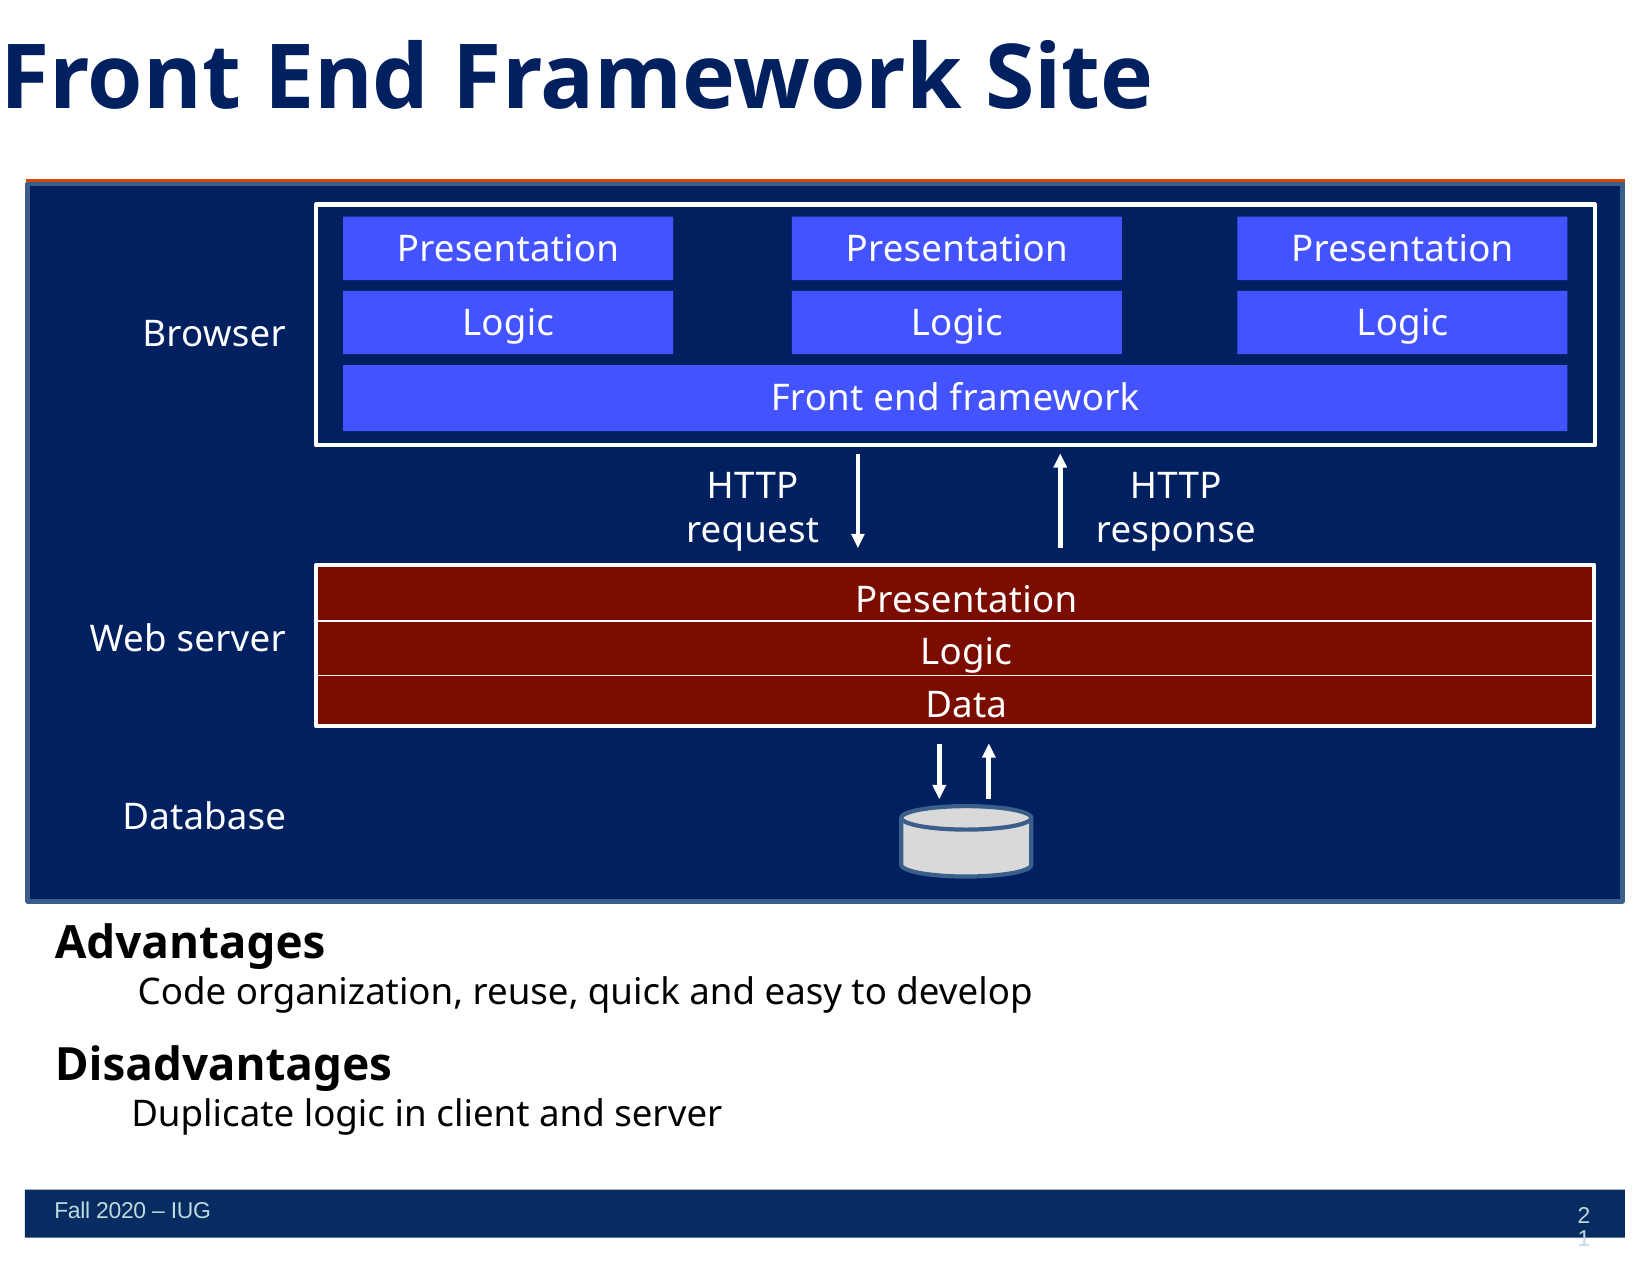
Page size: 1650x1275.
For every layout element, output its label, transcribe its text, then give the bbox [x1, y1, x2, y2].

slide_number 21 [1573, 1200, 1595, 1231]
list Advantages Code organization, reuse, quick and easy to develop Disadvantages Duplicate logic in client and server [54, 912, 1623, 1243]
slide_number Fall 2020 – IUG [52, 1195, 403, 1226]
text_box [27, 183, 1623, 902]
title Front End Framework Site [0, 18, 1623, 128]
